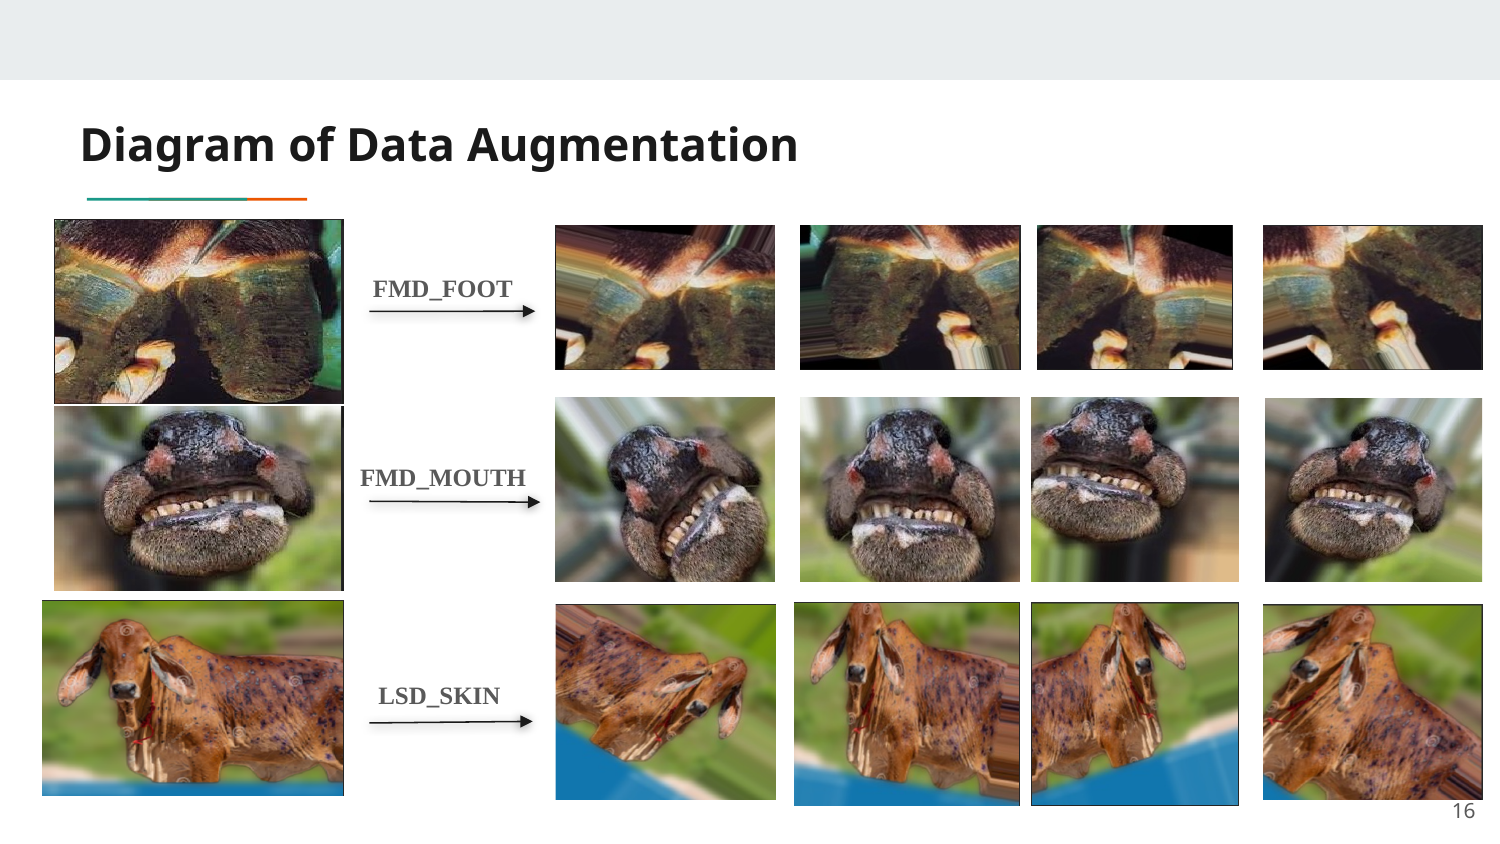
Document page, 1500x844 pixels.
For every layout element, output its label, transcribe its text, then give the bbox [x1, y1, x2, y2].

picture [54, 219, 344, 404]
picture [42, 599, 344, 797]
picture [1263, 225, 1483, 370]
picture [1031, 602, 1239, 806]
text_box FMD_FOOT [357, 257, 530, 304]
picture [800, 225, 1021, 370]
picture [1037, 225, 1234, 370]
picture [1031, 397, 1239, 582]
picture [800, 397, 1020, 582]
picture [555, 225, 775, 370]
picture [555, 397, 775, 582]
picture [1256, 391, 1483, 582]
text_box LSD_SKIN [363, 664, 550, 711]
picture [1263, 603, 1483, 801]
picture [793, 602, 1020, 806]
slide_number ‹#› [1400, 779, 1491, 844]
text_box FMD_MOUTH [348, 446, 543, 493]
picture [54, 406, 344, 591]
picture [555, 603, 782, 801]
title Diagram of Data Augmentation [64, 101, 1326, 189]
